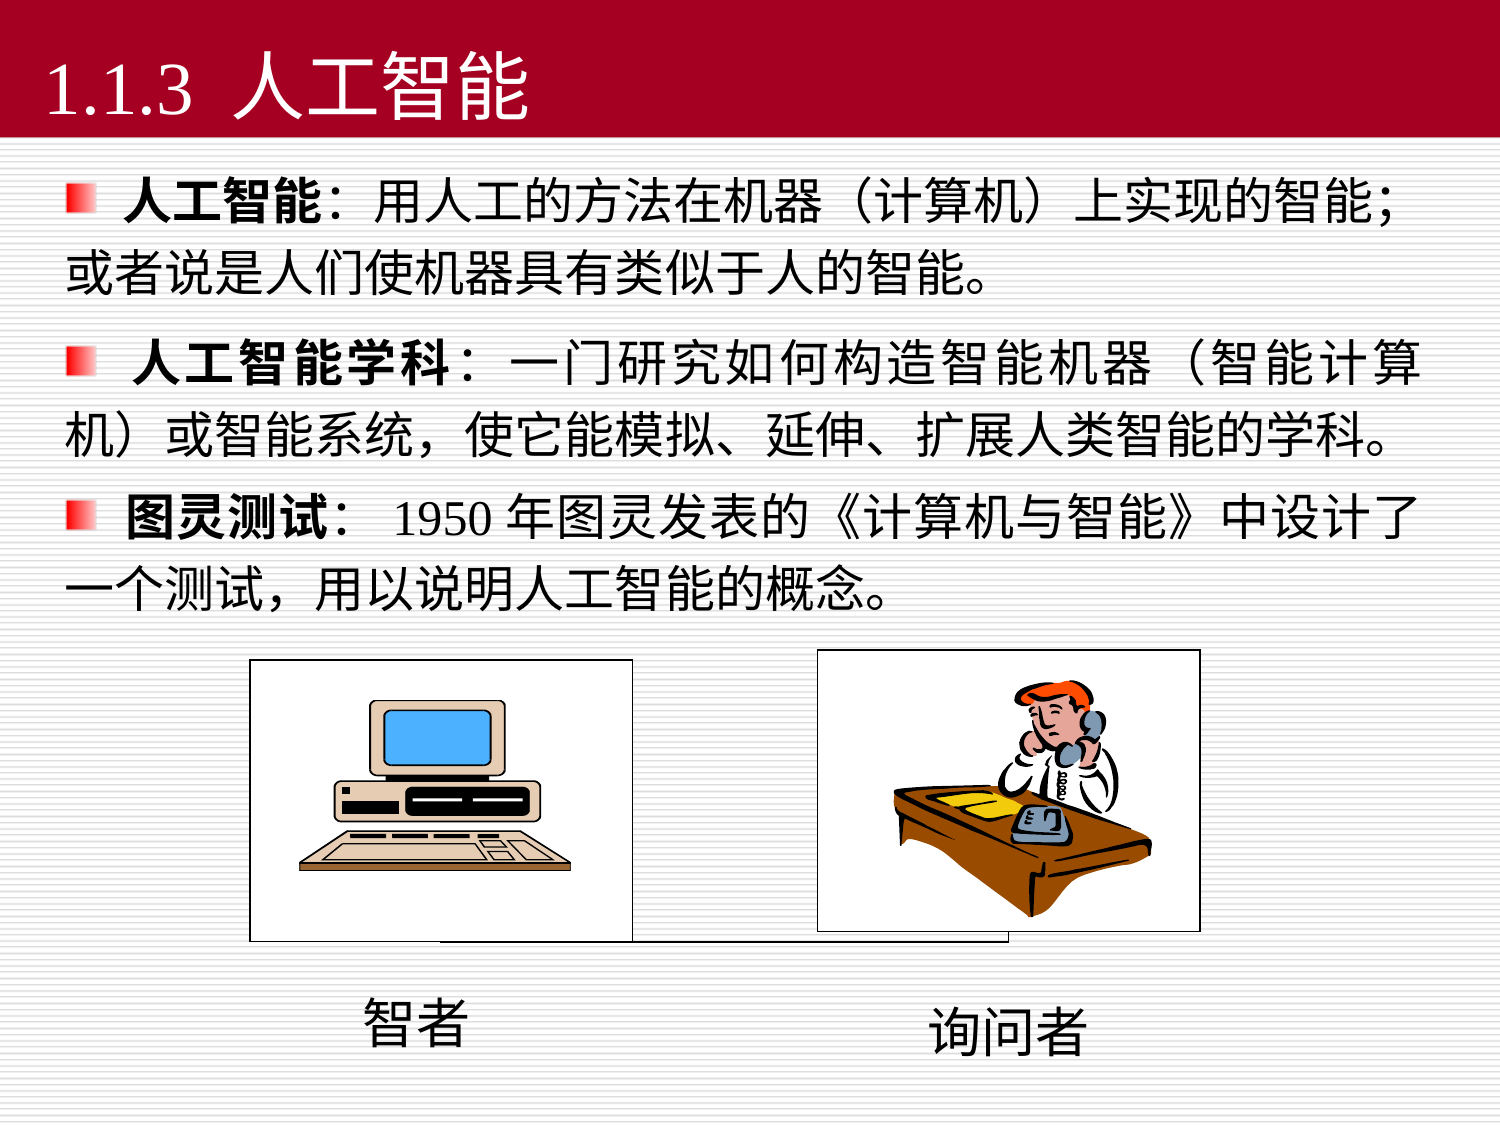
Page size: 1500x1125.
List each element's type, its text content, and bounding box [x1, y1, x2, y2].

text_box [249, 649, 1200, 1072]
text_box 人工智能学科：一门研究如何构造智能机器（智能计算机）或智能系统，使它能模拟、延伸、扩展人类智能的学科。 图灵测试：1950年图灵发表的《计算机与智能》中设计了一个测试，用以说明人工智能的概念。 [50, 312, 1438, 625]
list 人工智能：用人工的方法在机器（计算机）上实现的智能；或者说是人们使机器具有类似于人的智能。 [50, 149, 1463, 313]
picture [0, 138, 1500, 1125]
slide_number [1137, 1062, 1463, 1122]
title 1.1.3 人工智能 [0, 0, 1500, 138]
